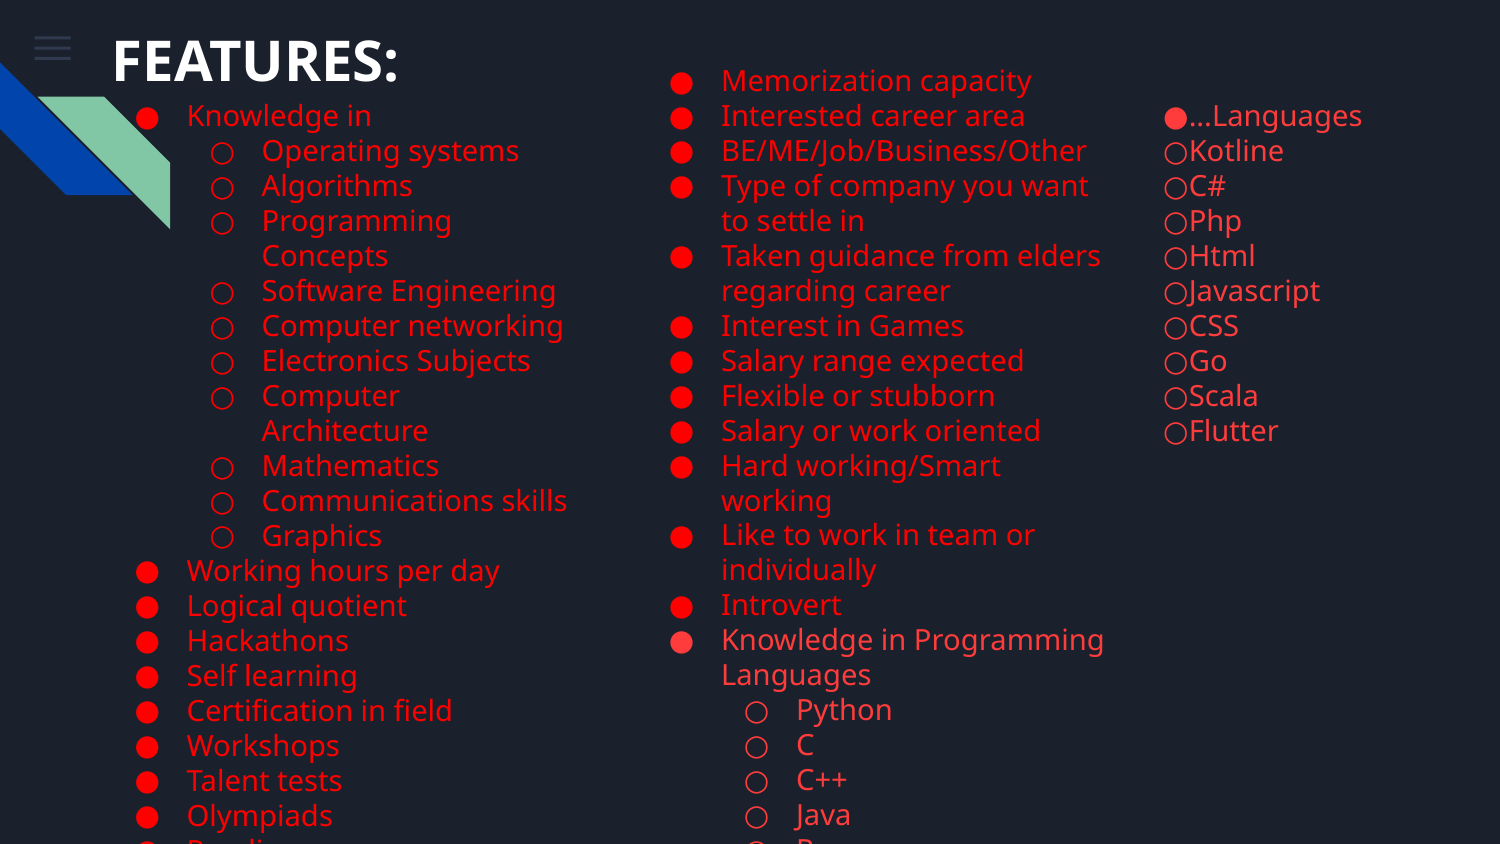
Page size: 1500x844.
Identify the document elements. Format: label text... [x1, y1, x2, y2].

text_box FEATURES: [96, 10, 842, 109]
text_box Memorization capacity Interested career area BE/ME/Job/Business/Other Type of company you want to settle in Taken guidance from elders regarding career Interest in Games Salary range expected Flexible or stubborn Salary or work oriented Hard working/Smart working Like to work in team or individually Introvert Knowledge in Programming Languages Python C C++ Java R [631, 47, 1122, 844]
text_box Knowledge in Operating systems Algorithms Programming Concepts Software Engineering Computer networking Electronics Subjects Computer Architecture Mathematics Communications skills Graphics Working hours per day Logical quotient Hackathons Self learning Certification in field Workshops Talent tests Olympiads Reading Typing [96, 109, 588, 844]
text_box ...Languages Kotline C# Php Html Javascript CSS Go Scala Flutter [1121, 82, 1401, 463]
